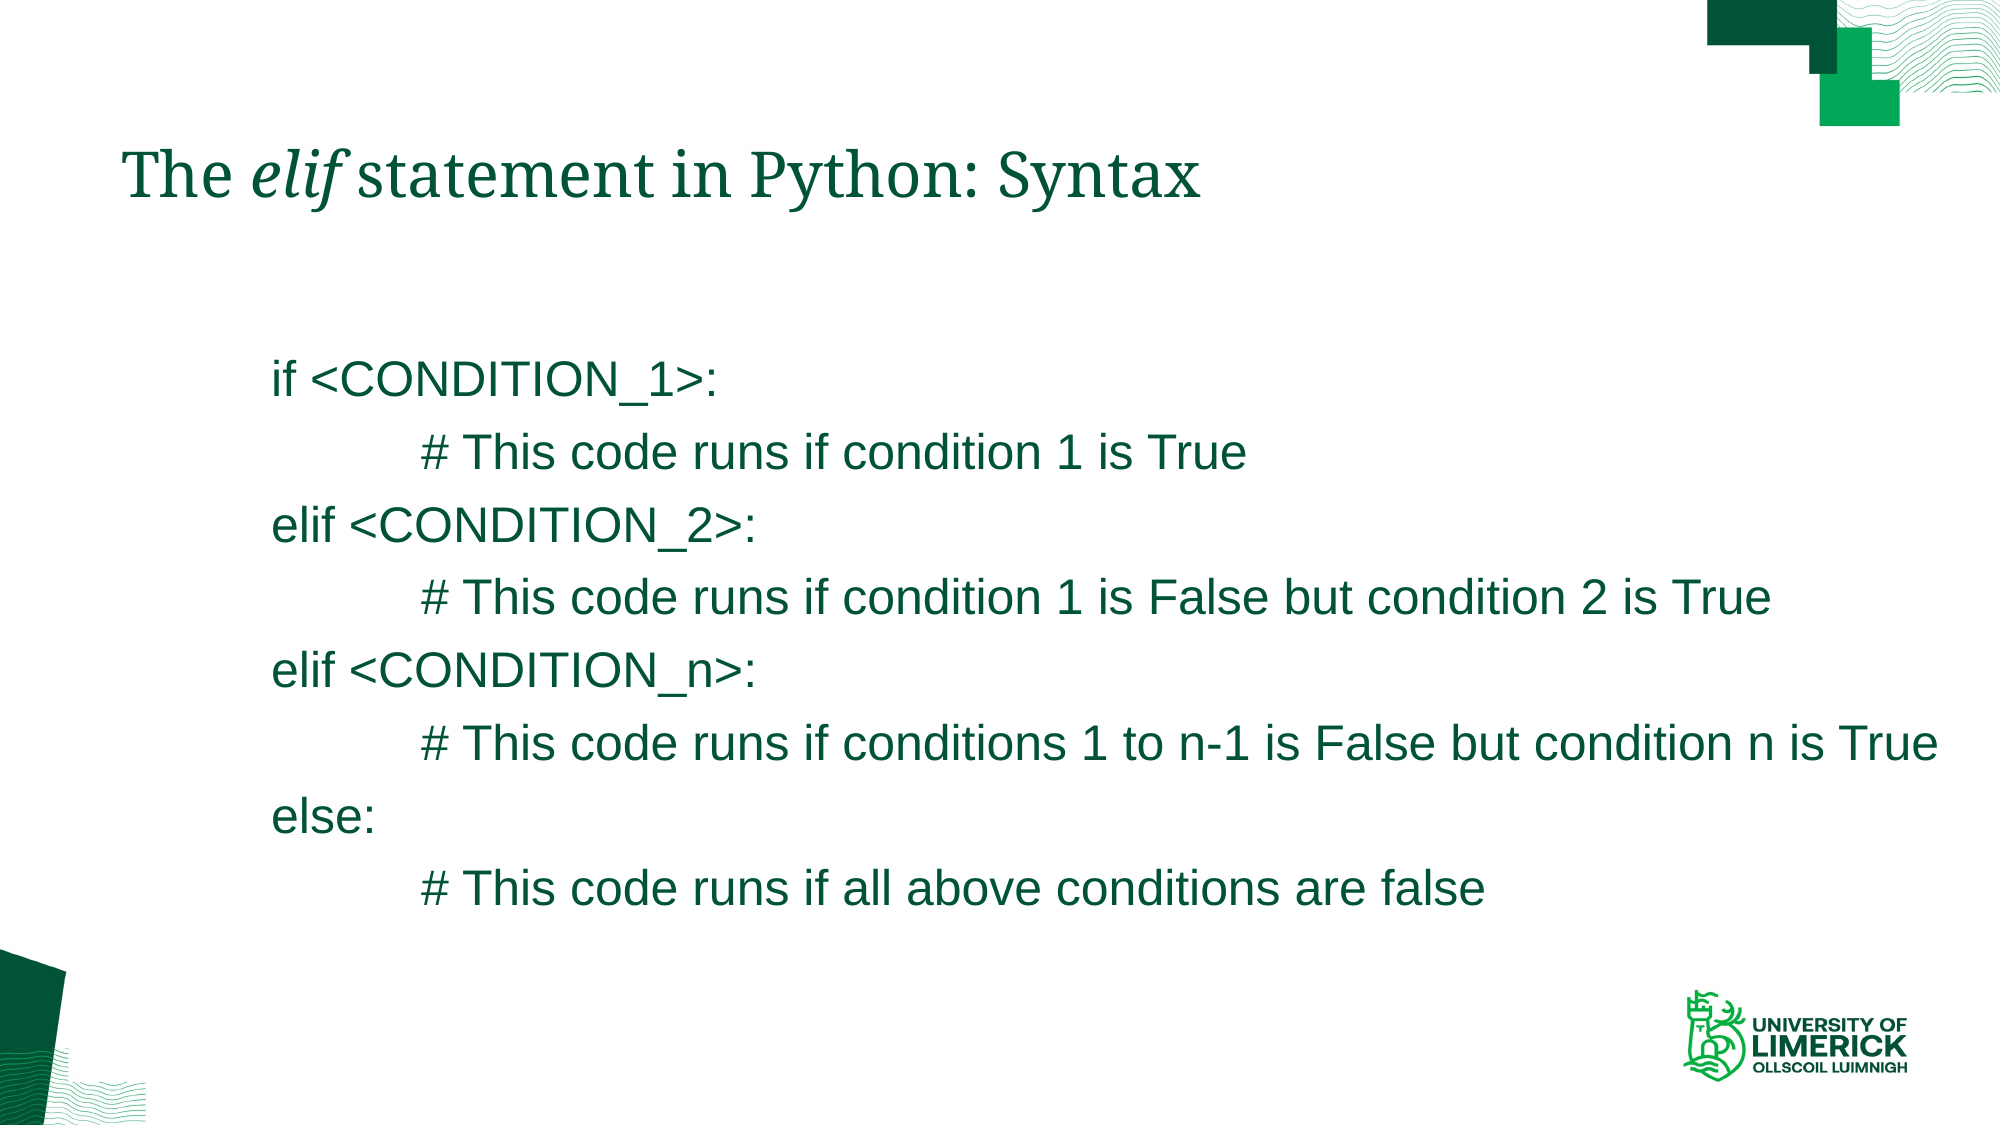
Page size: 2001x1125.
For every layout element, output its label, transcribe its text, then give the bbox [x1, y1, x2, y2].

title The elif statement in Python: Syntax [106, 135, 1832, 251]
list if <CONDITION_1>: # This code runs if condition 1 is True elif <CONDITION_2>: # This code runs if condition 1 is False but condition 2 is True elif <CONDITION_n>: # This code runs if conditions 1 to n-1 is False but condition n is True else: # This code runs if all above conditions are false [106, 267, 1959, 962]
picture [0, 0, 2001, 1125]
